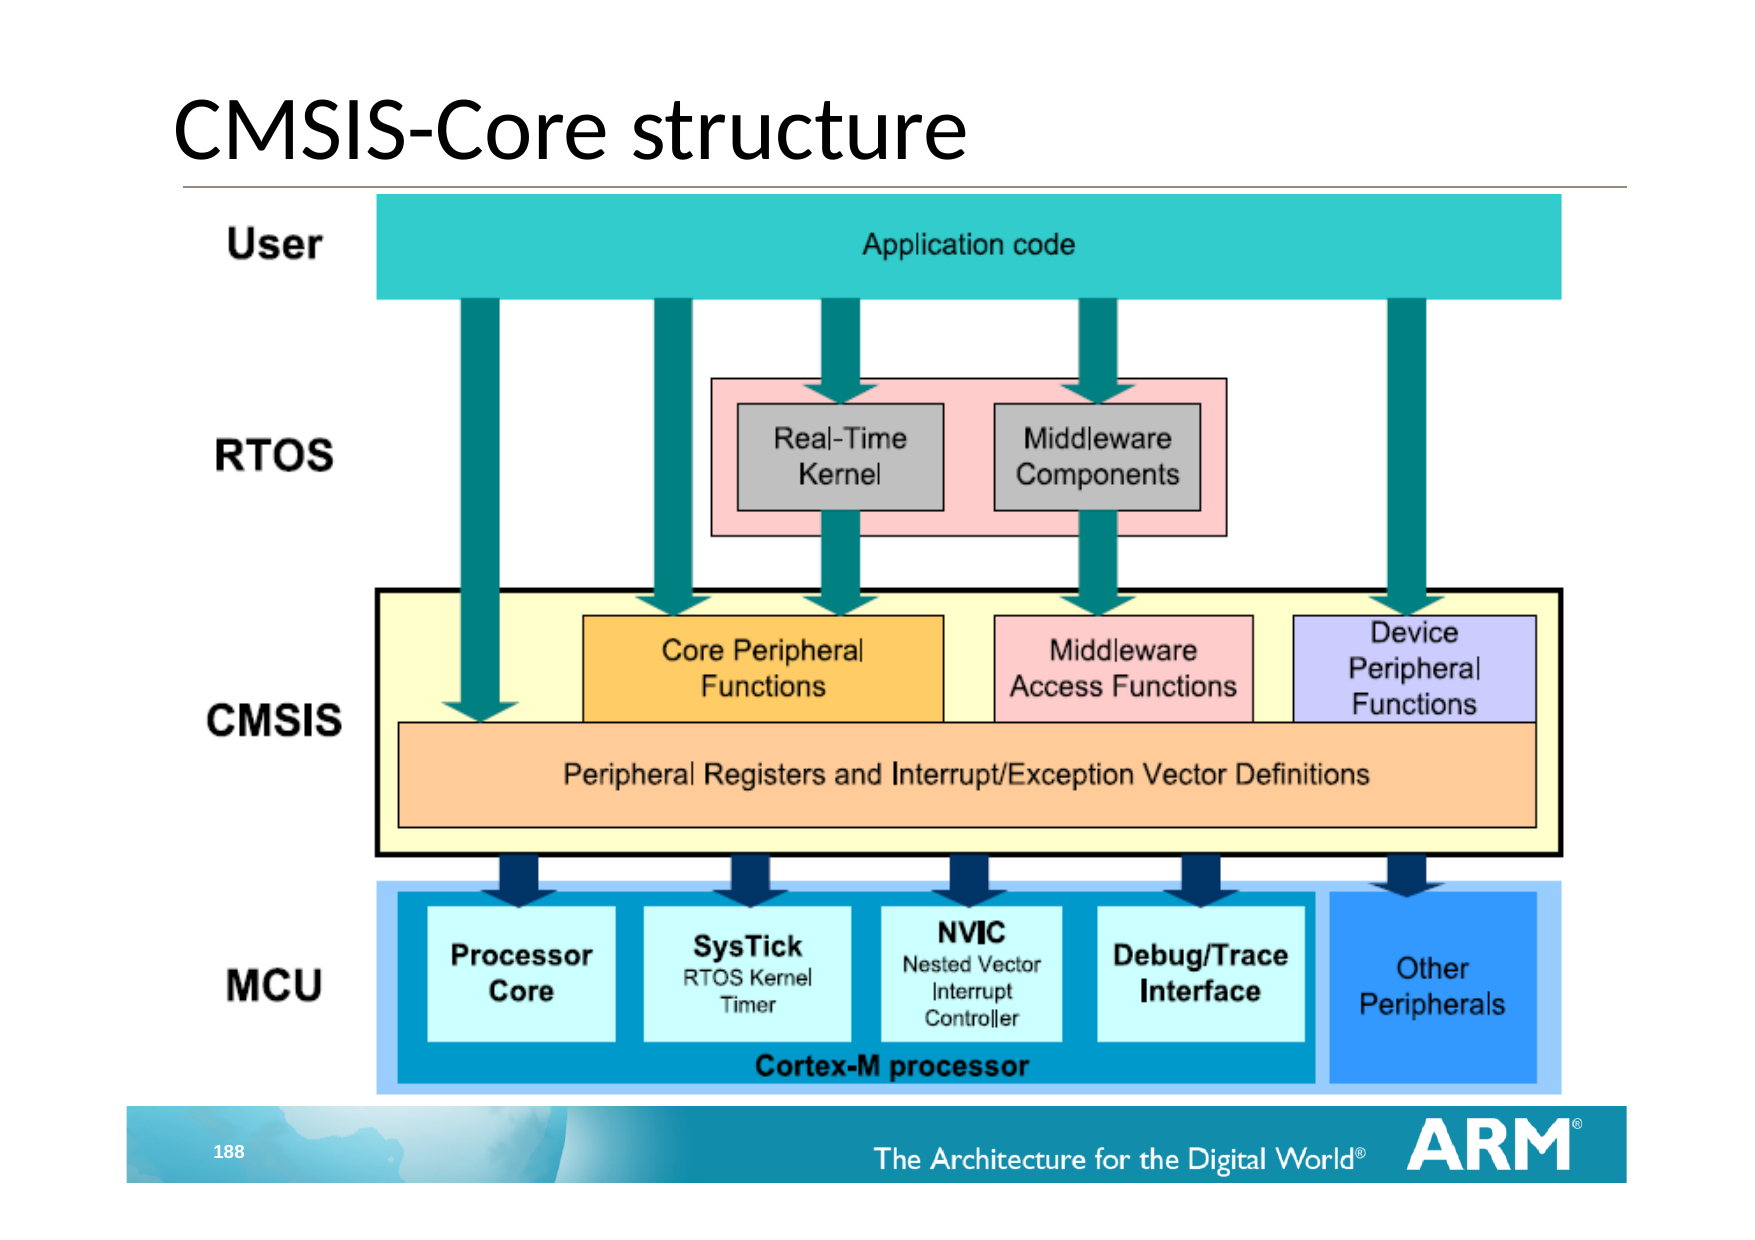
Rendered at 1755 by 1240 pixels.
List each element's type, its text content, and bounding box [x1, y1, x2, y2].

slide_number 188 [198, 1139, 287, 1187]
picture [173, 194, 1581, 1095]
title CMSIS-Core structure [173, 80, 1581, 172]
picture [126, 1106, 1627, 1183]
